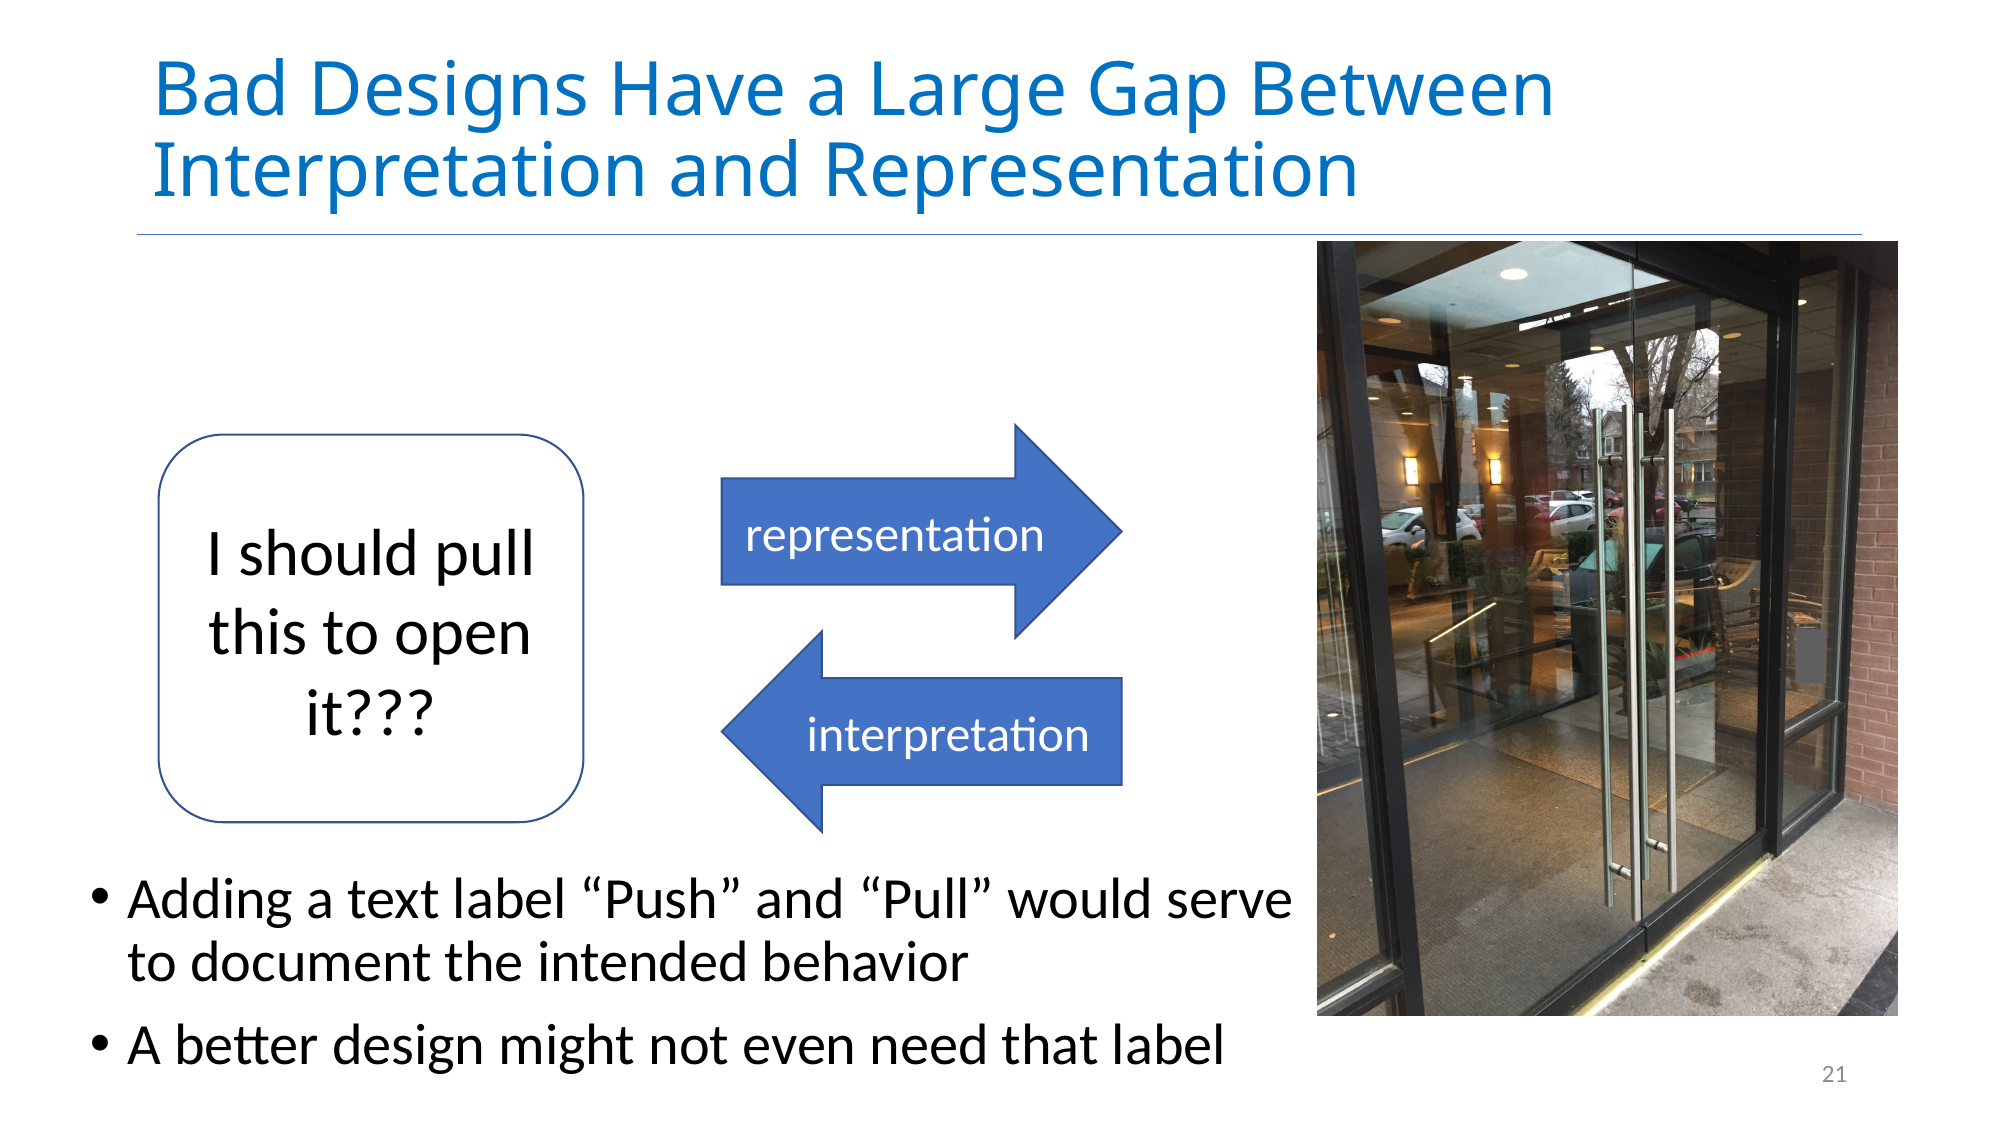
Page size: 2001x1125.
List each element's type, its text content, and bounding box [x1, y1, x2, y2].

slide_number 21 [1412, 1042, 1863, 1103]
title Bad Designs Have a Large Gap Between Interpretation and Representation [137, 3, 1863, 221]
text_box I should pull this to open it??? [157, 433, 585, 824]
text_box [721, 425, 1122, 832]
picture [1317, 241, 1898, 1016]
list Adding a text label “Push” and “Pull” would serve to document the intended behavior A better design might not even need that label [74, 860, 1369, 1125]
